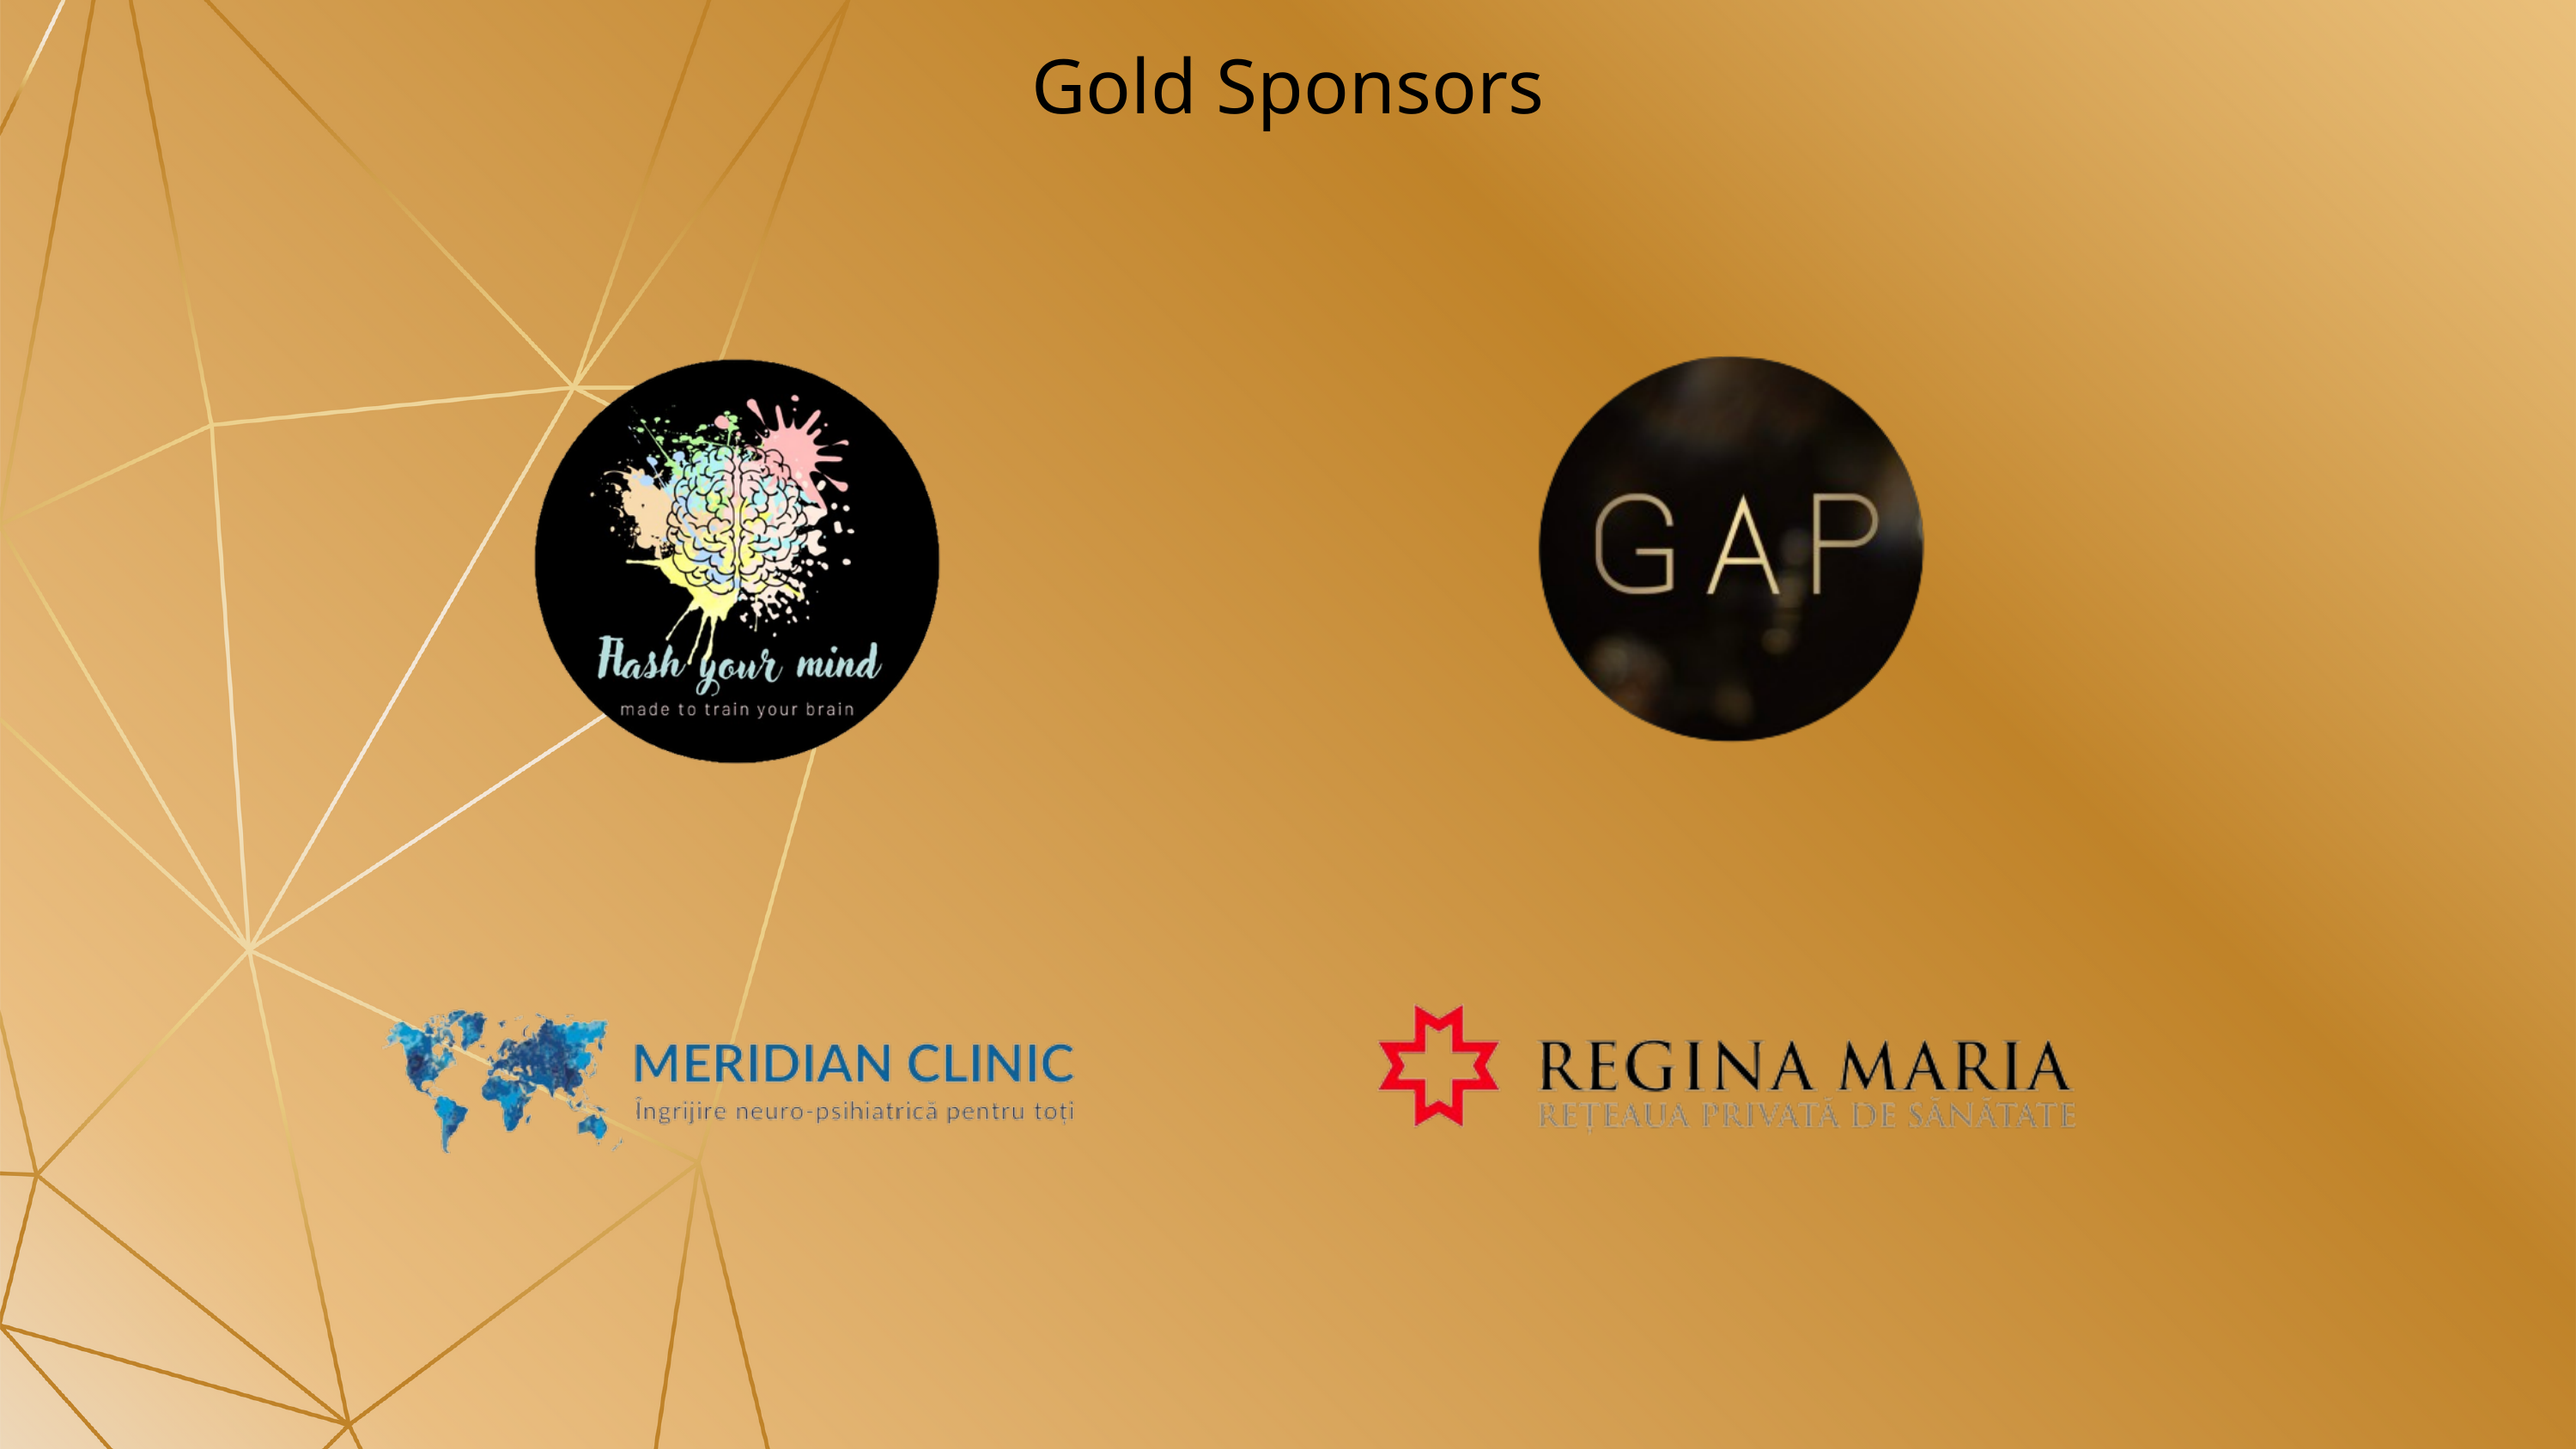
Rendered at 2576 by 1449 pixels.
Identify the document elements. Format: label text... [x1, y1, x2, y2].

text_box [364, 703, 1110, 1449]
text_box [0, 0, 2576, 1449]
text_box [512, 336, 963, 703]
text_box Gold Sponsors [994, 23, 1582, 129]
text_box [1342, 965, 2121, 1187]
text_box [1439, 336, 2025, 786]
